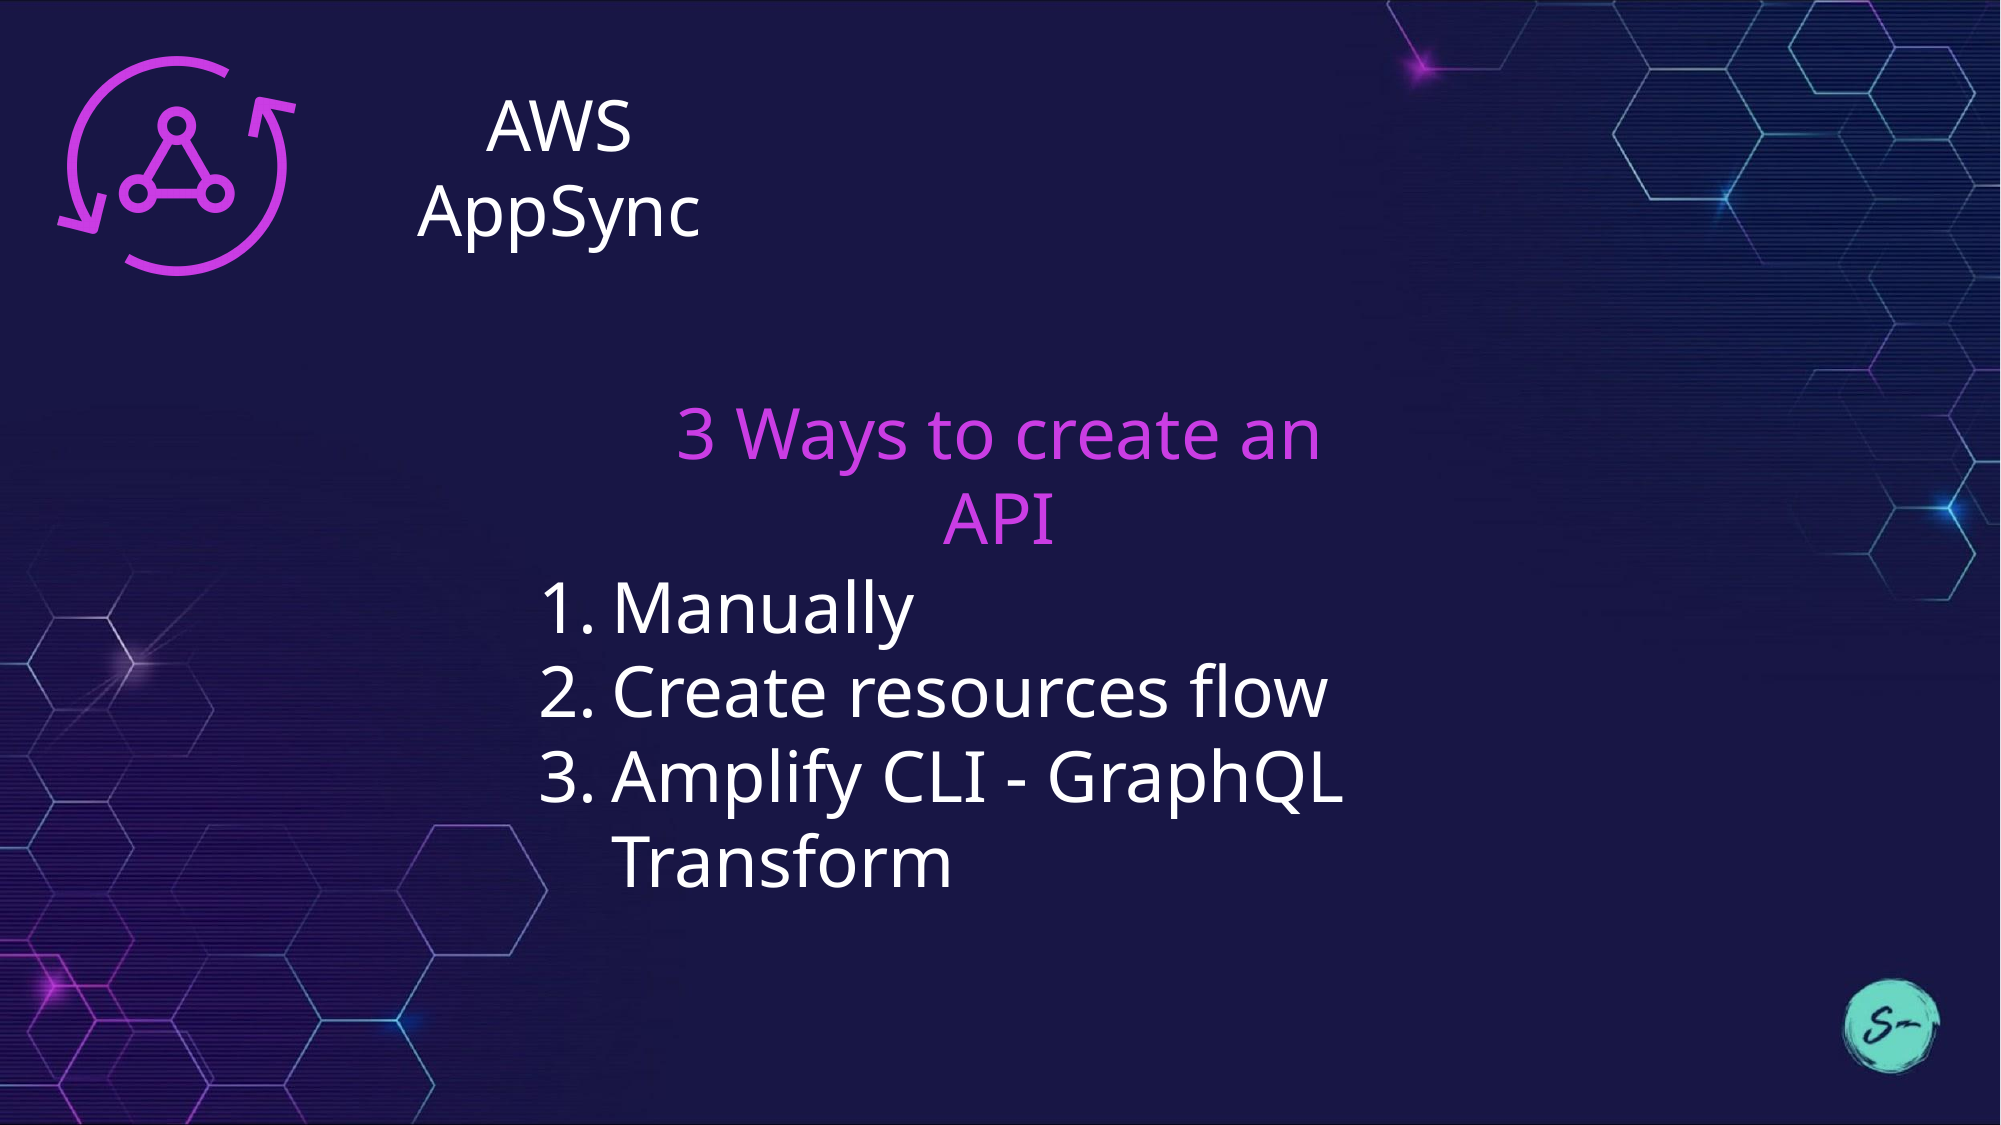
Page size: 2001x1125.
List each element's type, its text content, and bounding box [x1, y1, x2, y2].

picture [0, 0, 2001, 1125]
text_box Manually Create resources flow Amplify CLI - GraphQL Transform [521, 547, 1479, 844]
title 3 Ways to create an API [612, 433, 1388, 515]
title AWS AppSync [352, 125, 767, 207]
